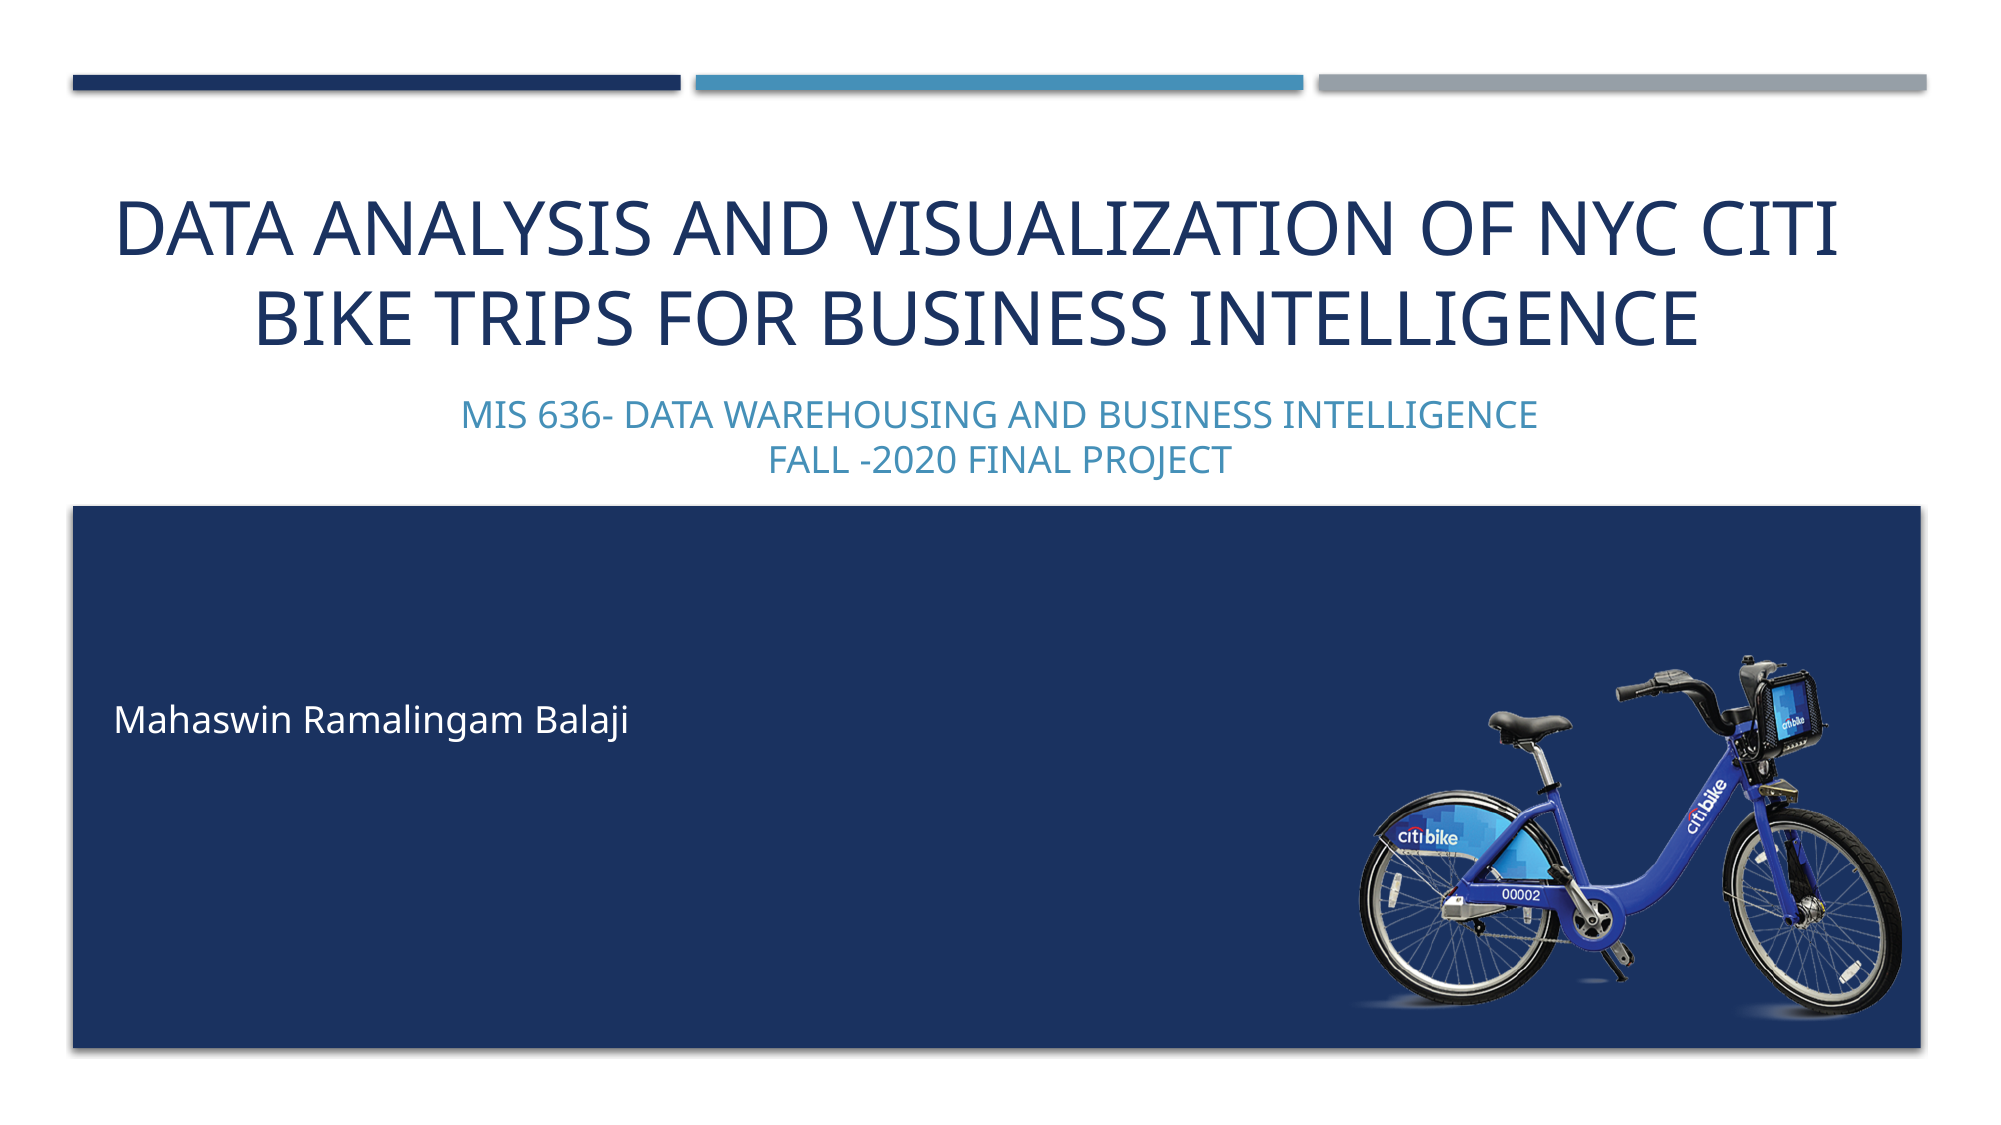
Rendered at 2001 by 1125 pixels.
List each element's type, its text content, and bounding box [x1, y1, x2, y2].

picture [1345, 655, 1903, 1023]
text_box Mahaswin Ramalingam Balaji [98, 688, 705, 839]
title Data Analysis and Visualization of NYC Citi Bike Trips for Business Intelligence [75, 155, 1880, 368]
subtitle MIS 636- Data Warehousing and Business Intelligence FALL -2020 Final Project [98, 383, 1902, 481]
